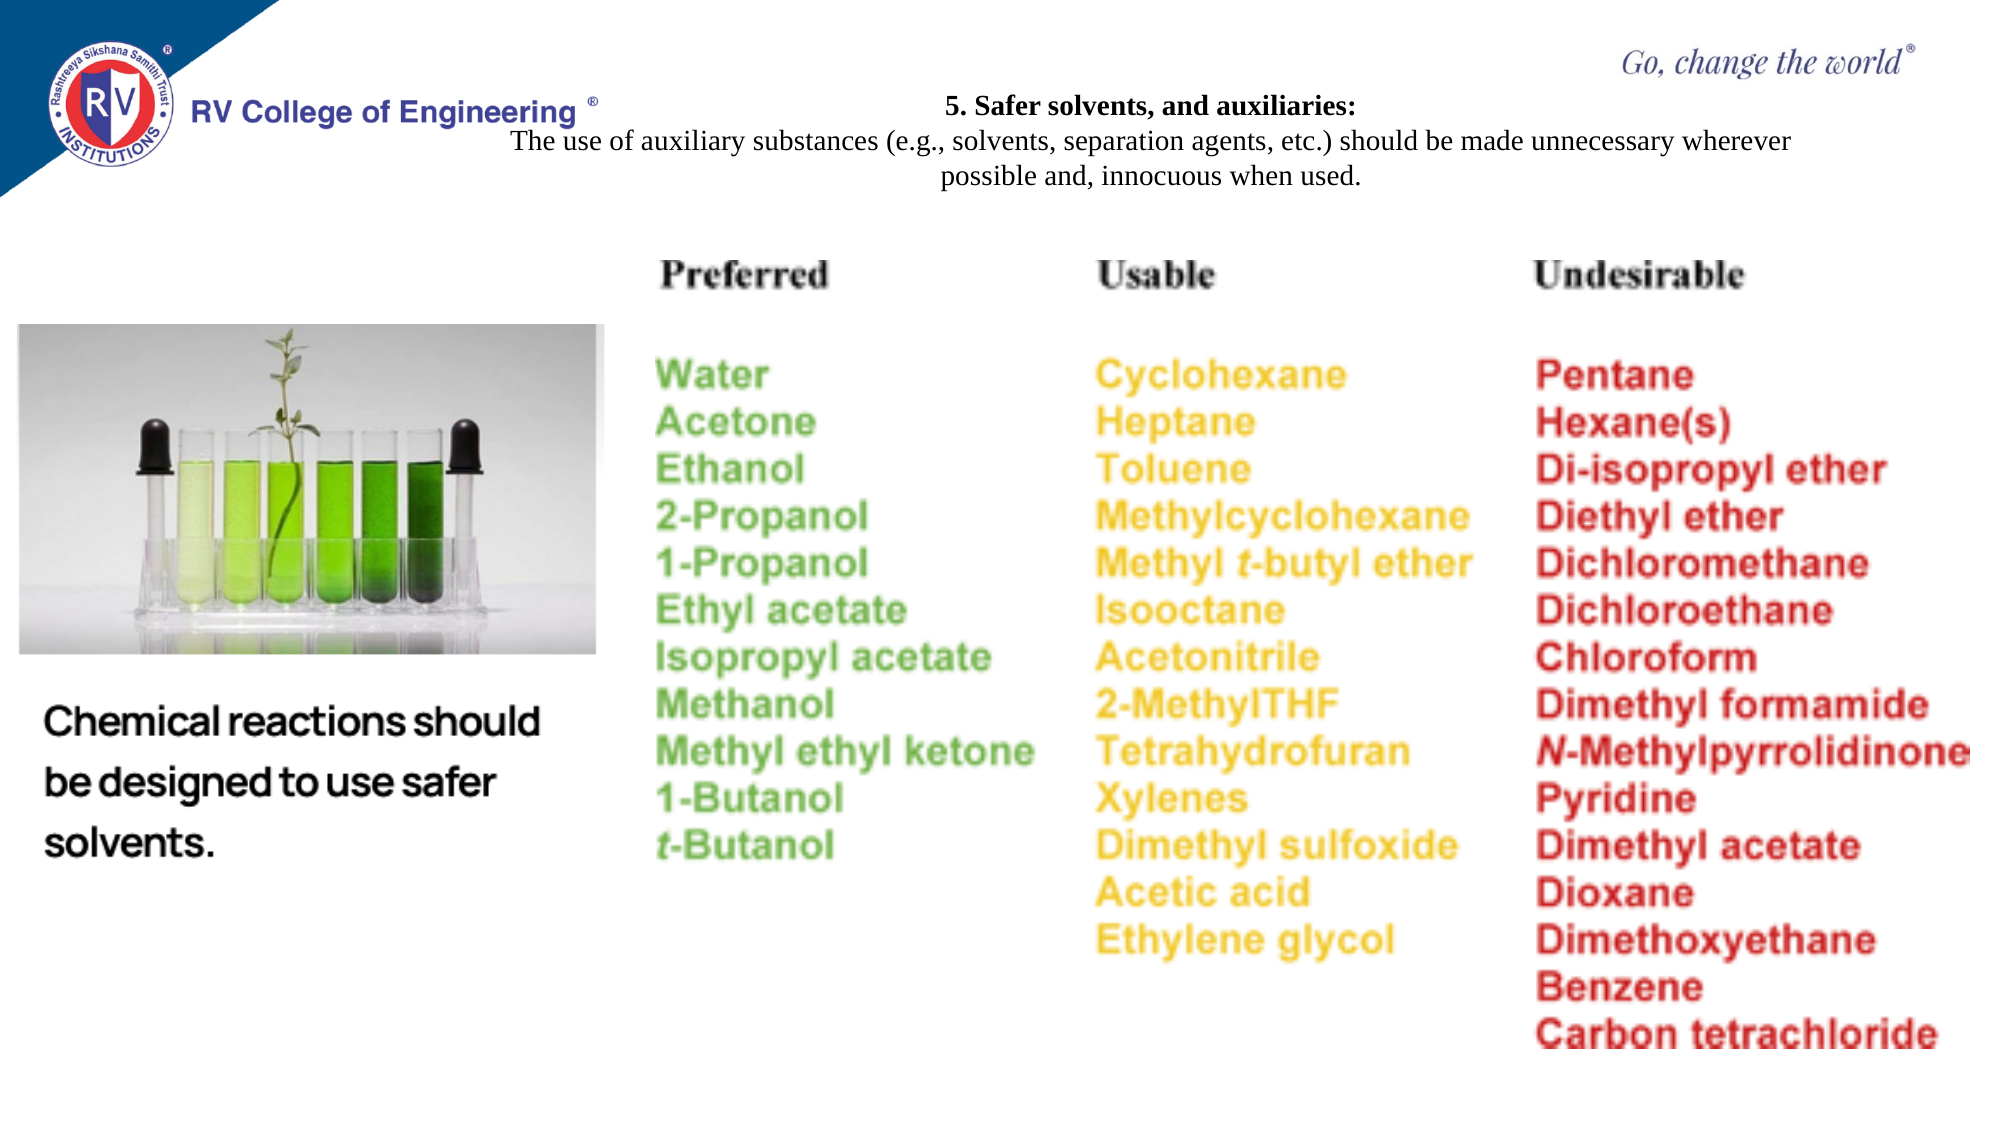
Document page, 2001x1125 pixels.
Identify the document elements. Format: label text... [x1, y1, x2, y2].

text_box 5. Safer solvents, and auxiliaries: The use of auxiliary substances (e.g., solvents, separation agents, etc.) should be made unnecessary wherever possible and, innocuous when used. [466, 79, 1837, 234]
picture [16, 323, 605, 916]
picture [0, 0, 605, 204]
picture [1604, 30, 1928, 93]
picture [655, 260, 1970, 1050]
